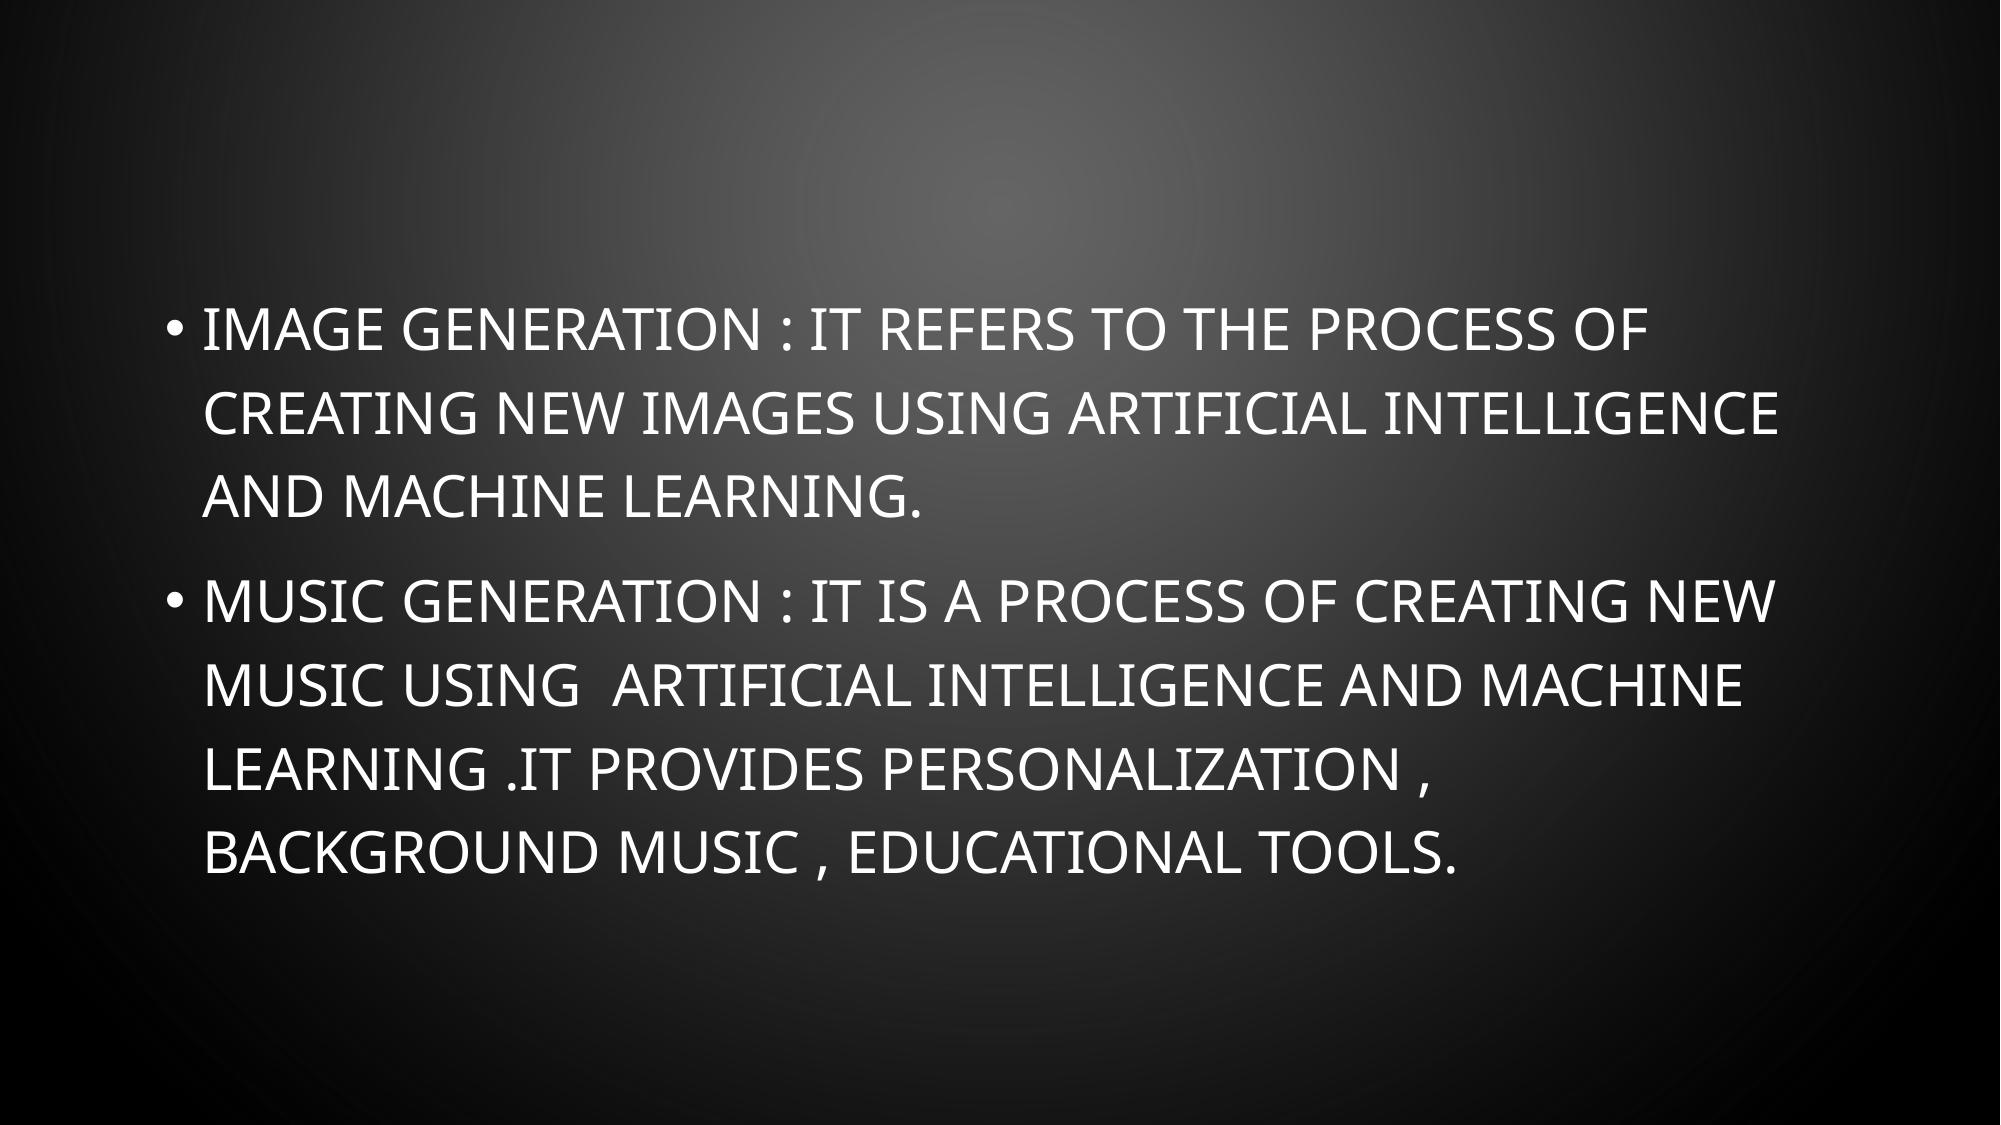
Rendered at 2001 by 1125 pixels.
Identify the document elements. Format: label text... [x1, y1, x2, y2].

list Image Generation : It refers to the process of creating new images using artificial intelligence and machine learning. Music Generation : It is a process of creating new music using Artificial Intelligence and Machine Learning .It provides personalization , background music , educational tools. [149, 270, 1851, 1024]
picture [0, 0, 2000, 1125]
